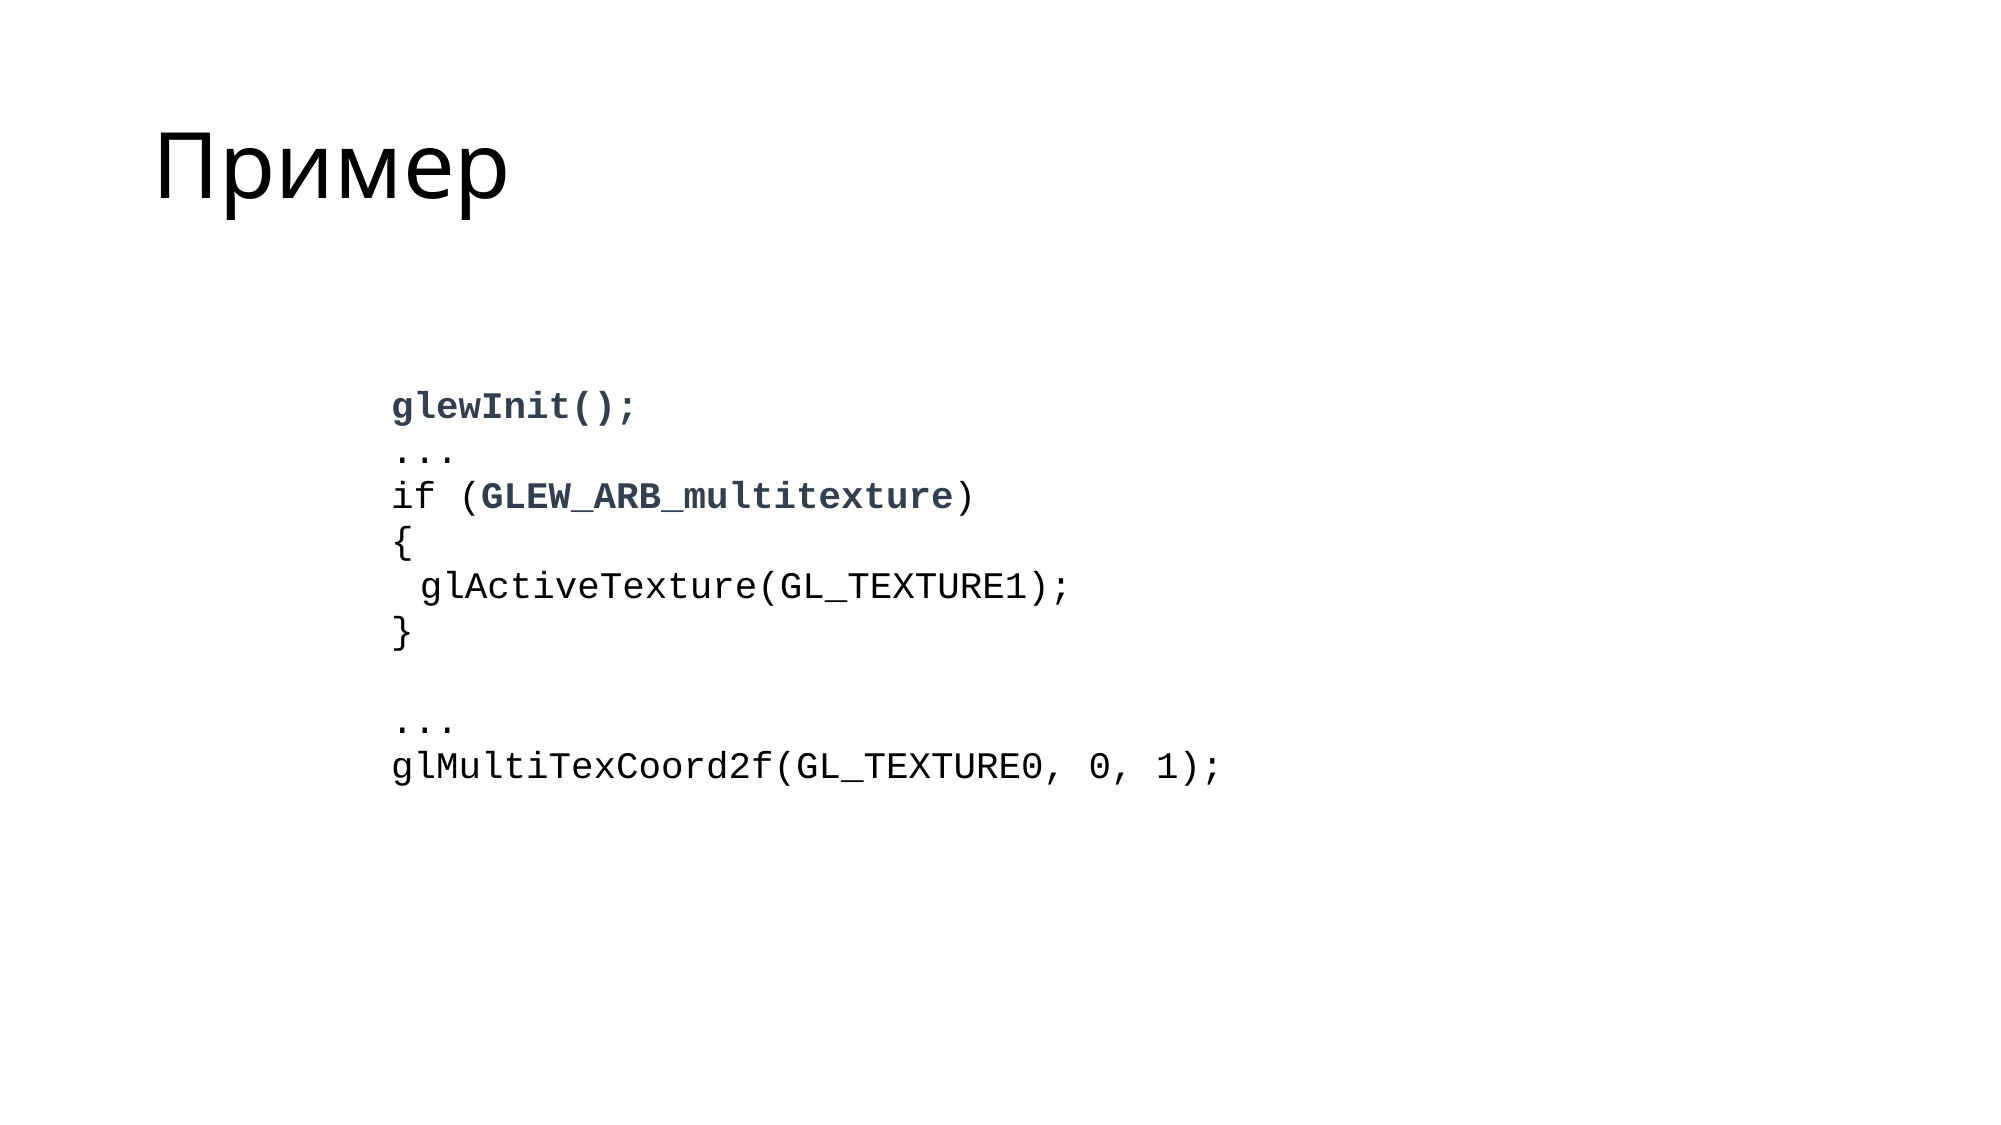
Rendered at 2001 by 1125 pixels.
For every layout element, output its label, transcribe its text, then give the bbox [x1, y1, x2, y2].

text_box glewInit(); ... if (GLEW_ARB_multitexture) { glActiveTexture(GL_TEXTURE1); } ... glMultiTexCoord2f(GL_TEXTURE0, 0, 1); [376, 373, 1239, 794]
title Пример [137, 59, 1863, 278]
